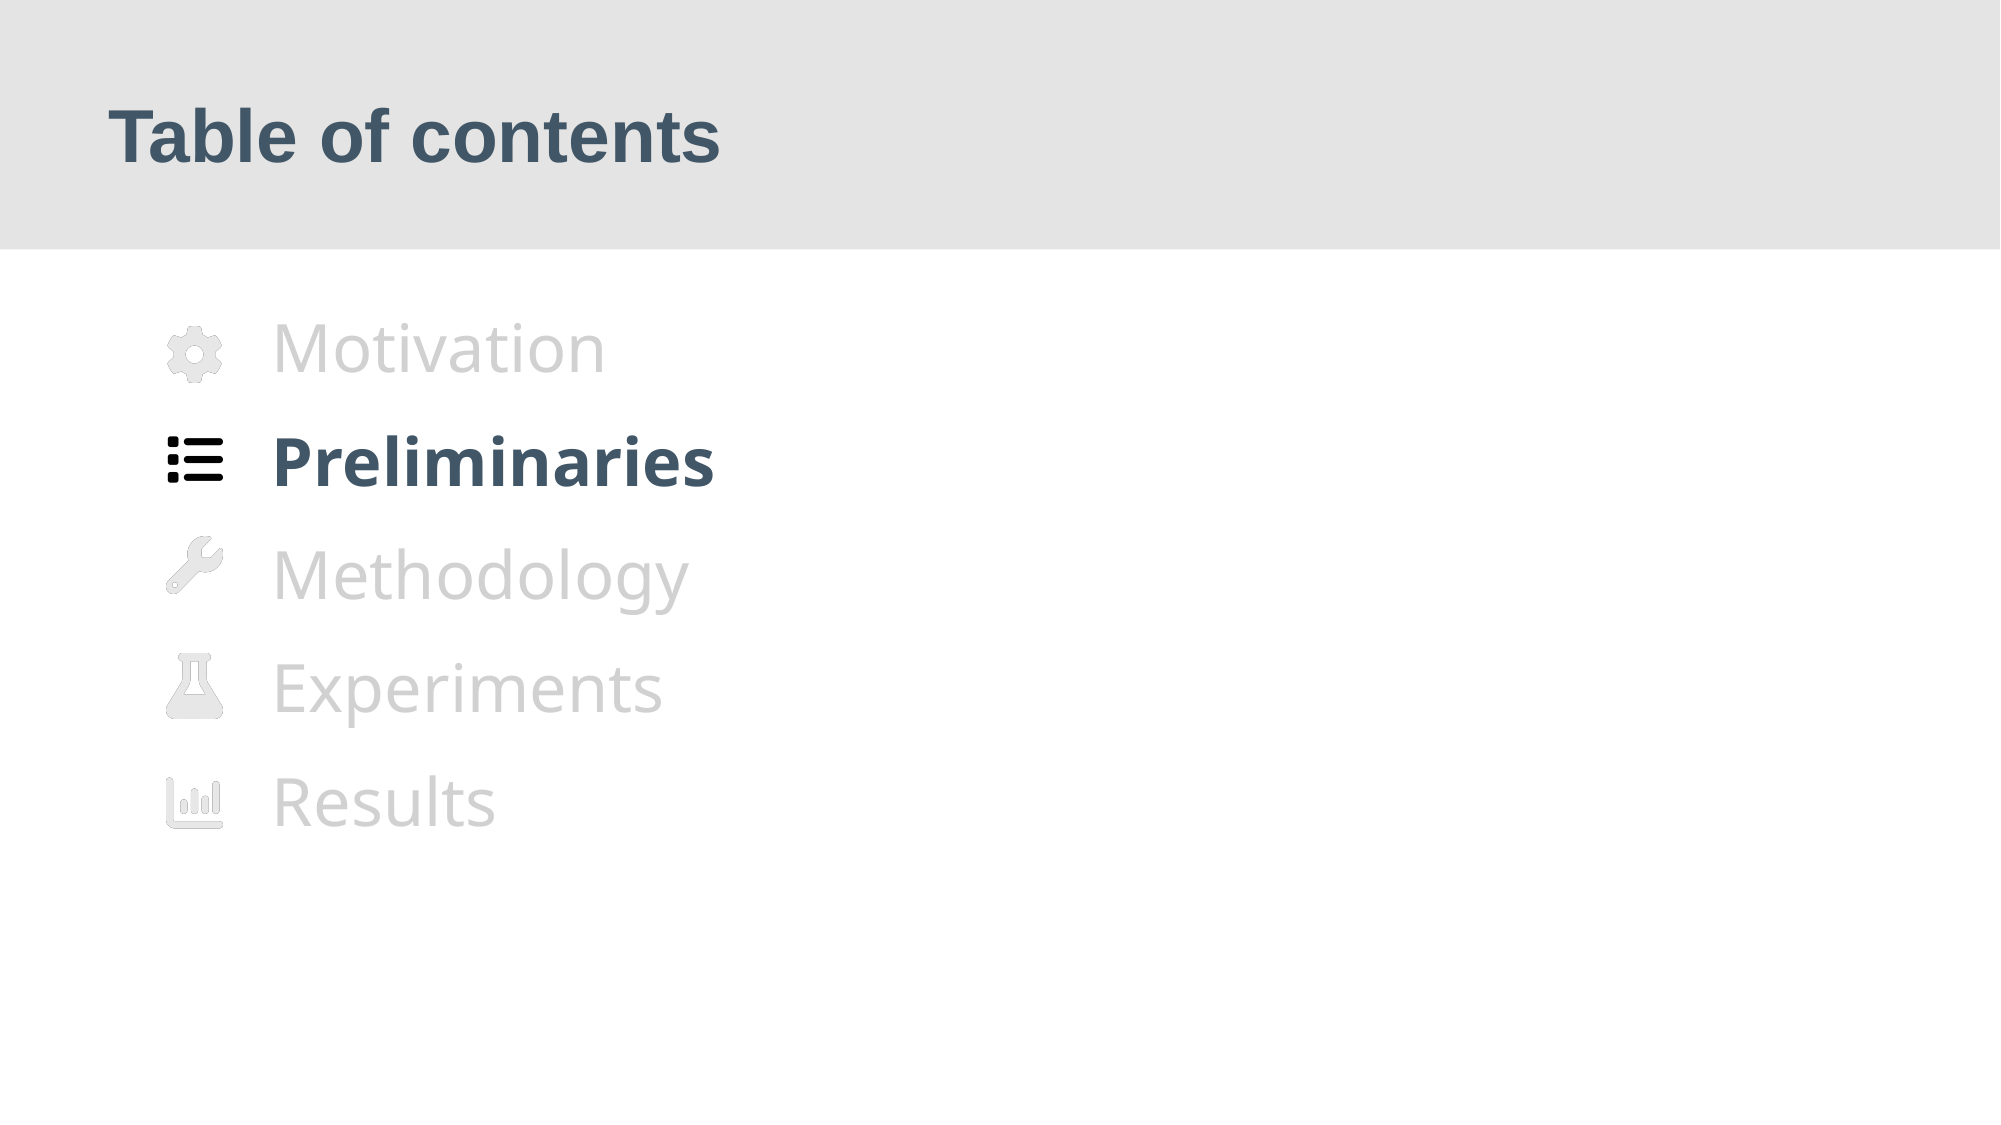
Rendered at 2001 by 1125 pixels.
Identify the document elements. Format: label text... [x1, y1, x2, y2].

picture [165, 325, 224, 384]
picture [165, 536, 224, 594]
list Motivation Preliminaries Methodology Experiments Results [256, 298, 1473, 1011]
title Table of contents [93, 56, 1884, 221]
picture [165, 774, 224, 832]
picture [165, 652, 224, 719]
picture [165, 430, 224, 489]
